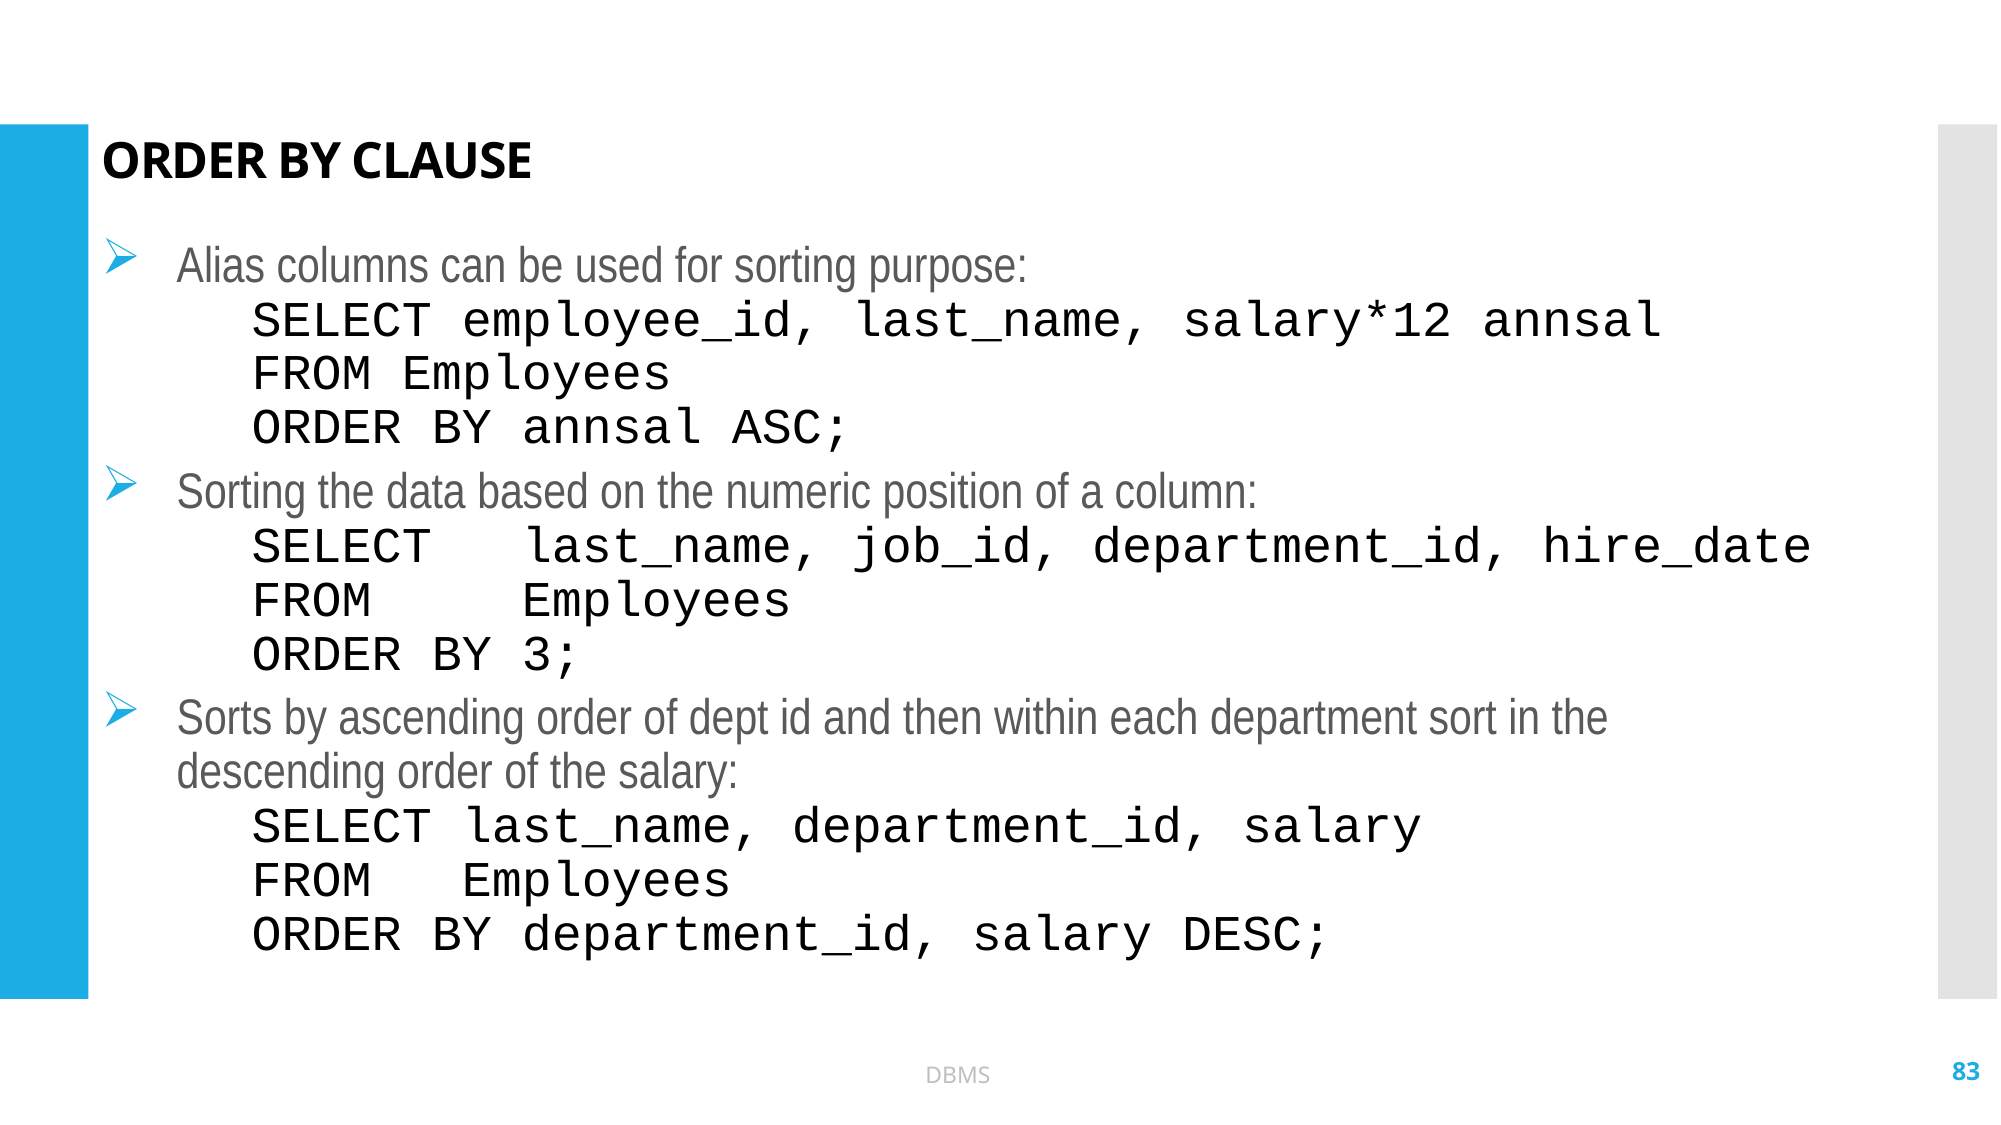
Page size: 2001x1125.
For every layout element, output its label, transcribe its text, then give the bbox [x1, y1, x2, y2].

list Alias columns can be used for sorting purpose: SELECT employee_id, last_name, salary*12 annsal FROM Employees ORDER BY annsal ASC; Sorting the data based on the numeric position of a column: SELECT last_name, job_id, department_id, hire_date FROM Employees ORDER BY 3; Sorts by ascending order of dept id and then within each department sort in the descending order of the salary: SELECT last_name, department_id, salary FROM Employees ORDER BY department_id, salary DESC; [86, 231, 1830, 1036]
footer DBMS [473, 1046, 1443, 1107]
title ORDER BY CLAUSE [86, 128, 1653, 189]
slide_number 83 [1744, 1042, 1996, 1103]
